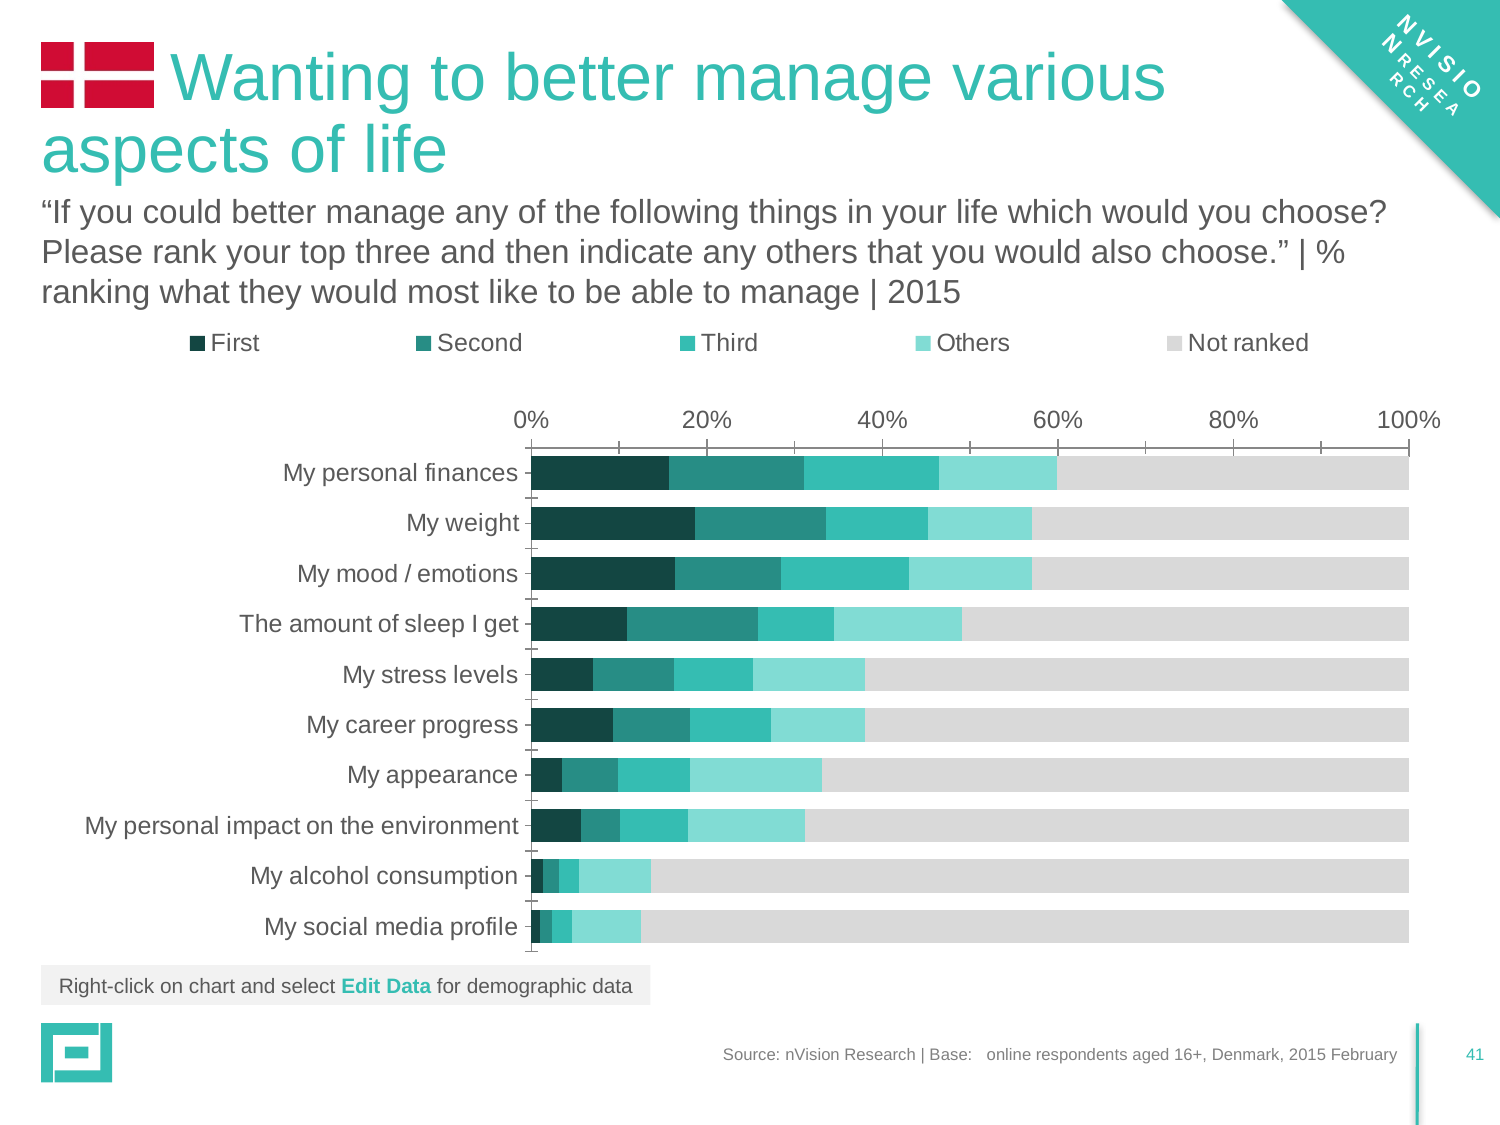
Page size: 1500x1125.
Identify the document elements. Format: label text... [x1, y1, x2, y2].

picture [40, 42, 154, 108]
list Source: nVision Research | Base: online respondents aged 16+, Denmark, 2015 February [112, 1039, 1414, 1072]
chart [40, 302, 1460, 965]
text_box Right-click on chart and select Edit Data for demographic data [41, 972, 651, 1005]
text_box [1281, 0, 1500, 219]
title Wanting to better manage various aspects of life [151, 42, 1276, 116]
list “If you could better manage any of the following things in your life which would you choose? Please rank your top three and then indicate any others that you would also choose.” | % ranking what they would most like to be able to manage | 2015 [41, 190, 1459, 301]
